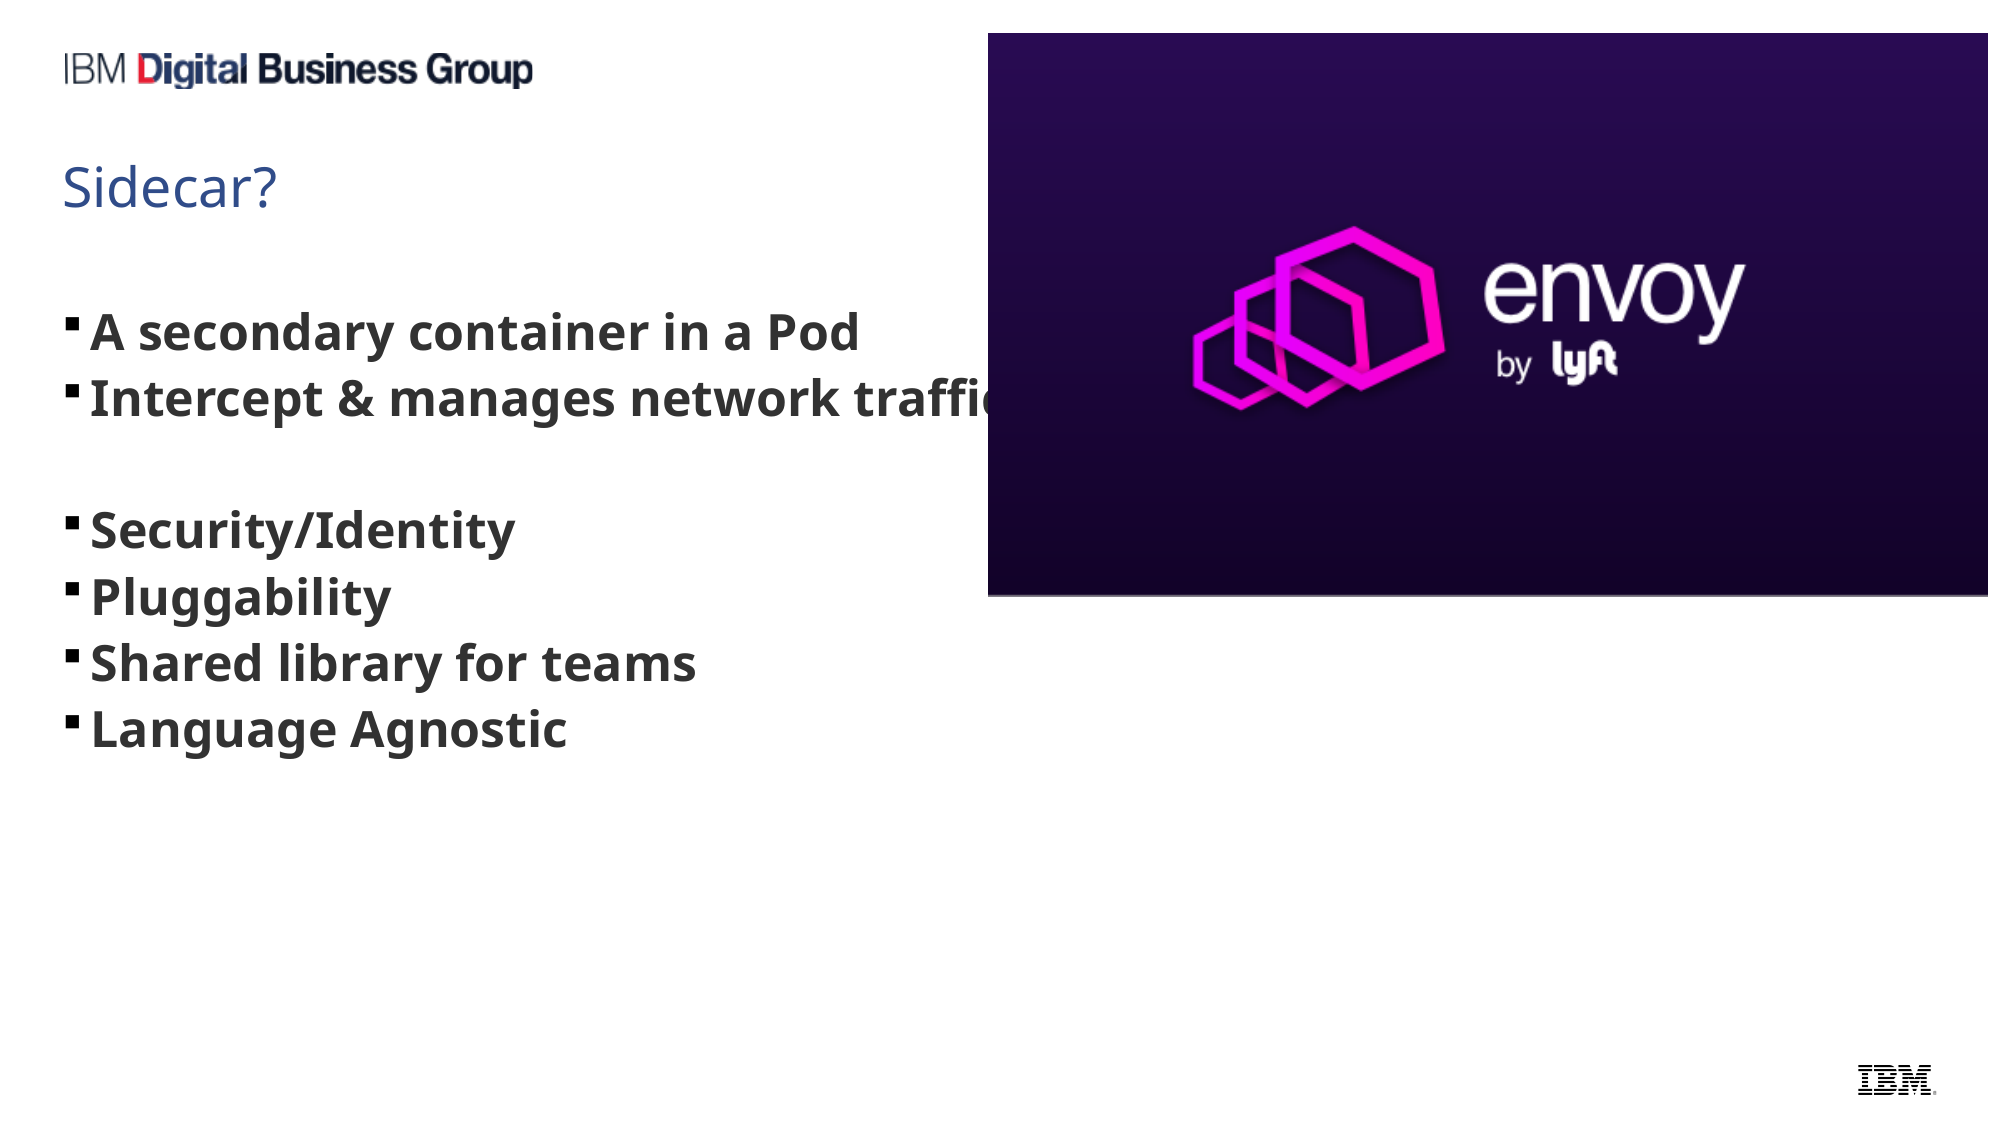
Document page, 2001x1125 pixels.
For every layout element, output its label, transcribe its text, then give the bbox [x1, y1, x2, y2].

list A secondary container in a Pod Intercept & manages network traffic Security/Identity Pluggability Shared library for teams Language Agnostic [62, 299, 1948, 893]
title Sidecar? [62, 159, 983, 221]
picture [988, 33, 1988, 597]
